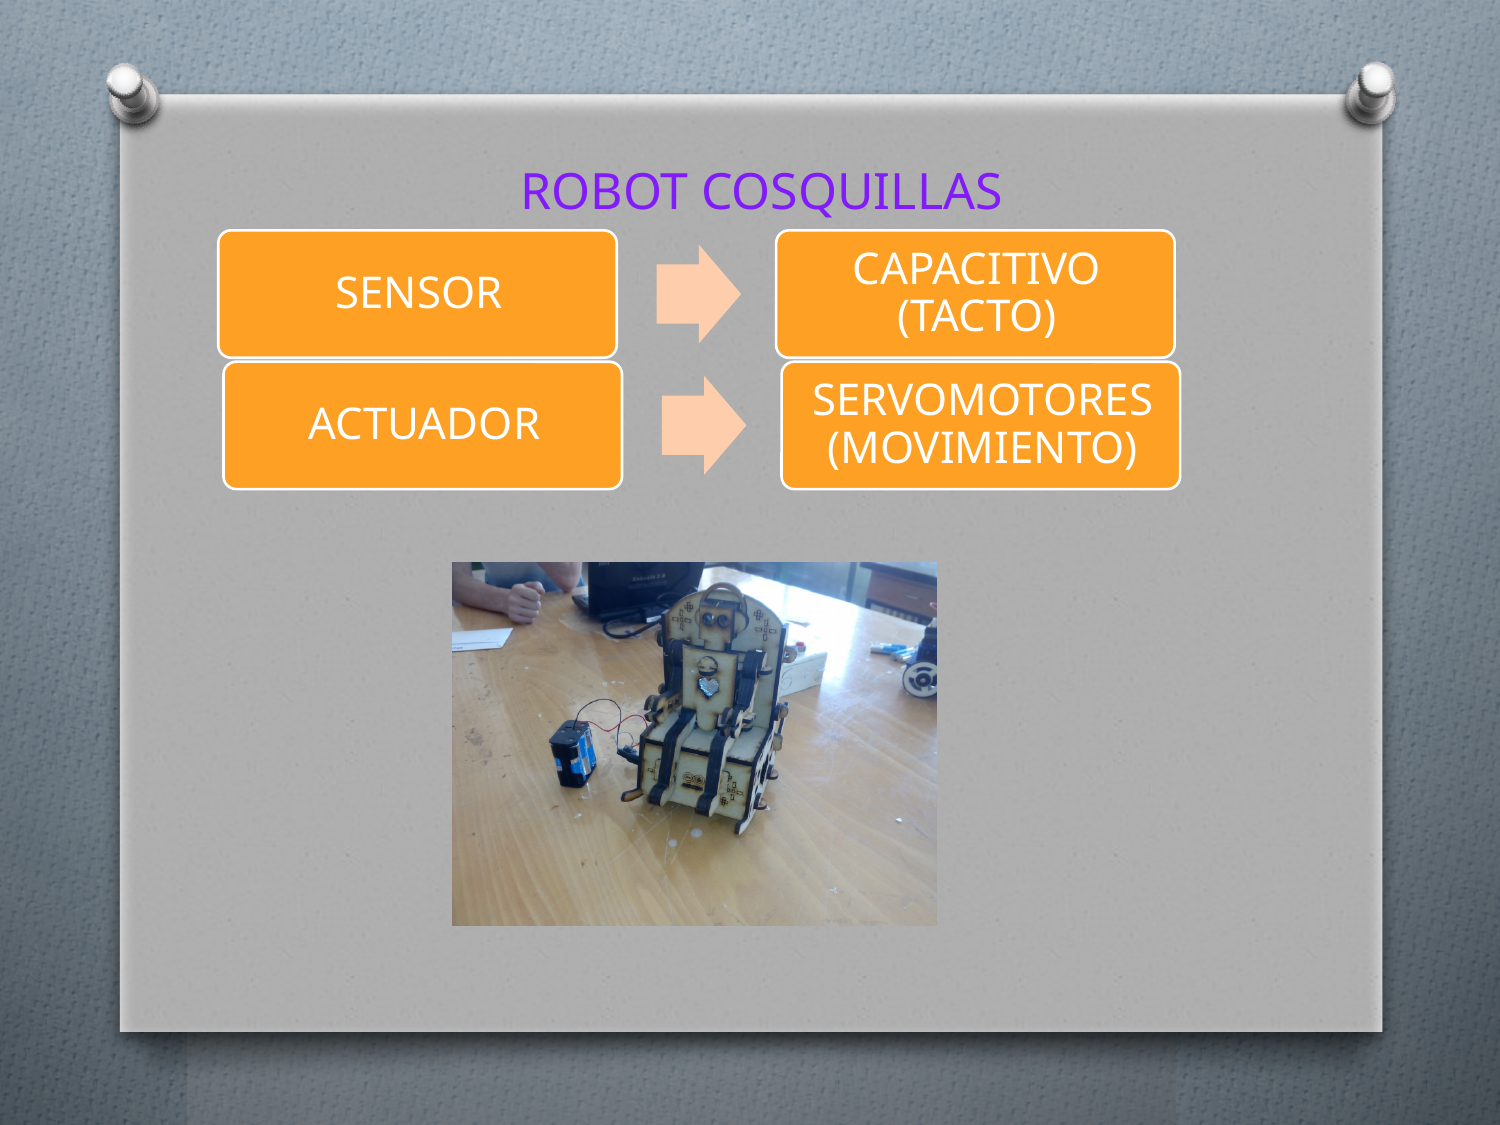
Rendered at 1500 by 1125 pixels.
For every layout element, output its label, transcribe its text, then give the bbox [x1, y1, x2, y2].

picture [451, 562, 937, 926]
picture [75, 29, 198, 152]
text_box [217, 230, 1176, 358]
text_box ROBOT COSQUILLAS [135, 152, 1388, 227]
picture [1317, 35, 1439, 152]
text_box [223, 361, 1181, 490]
